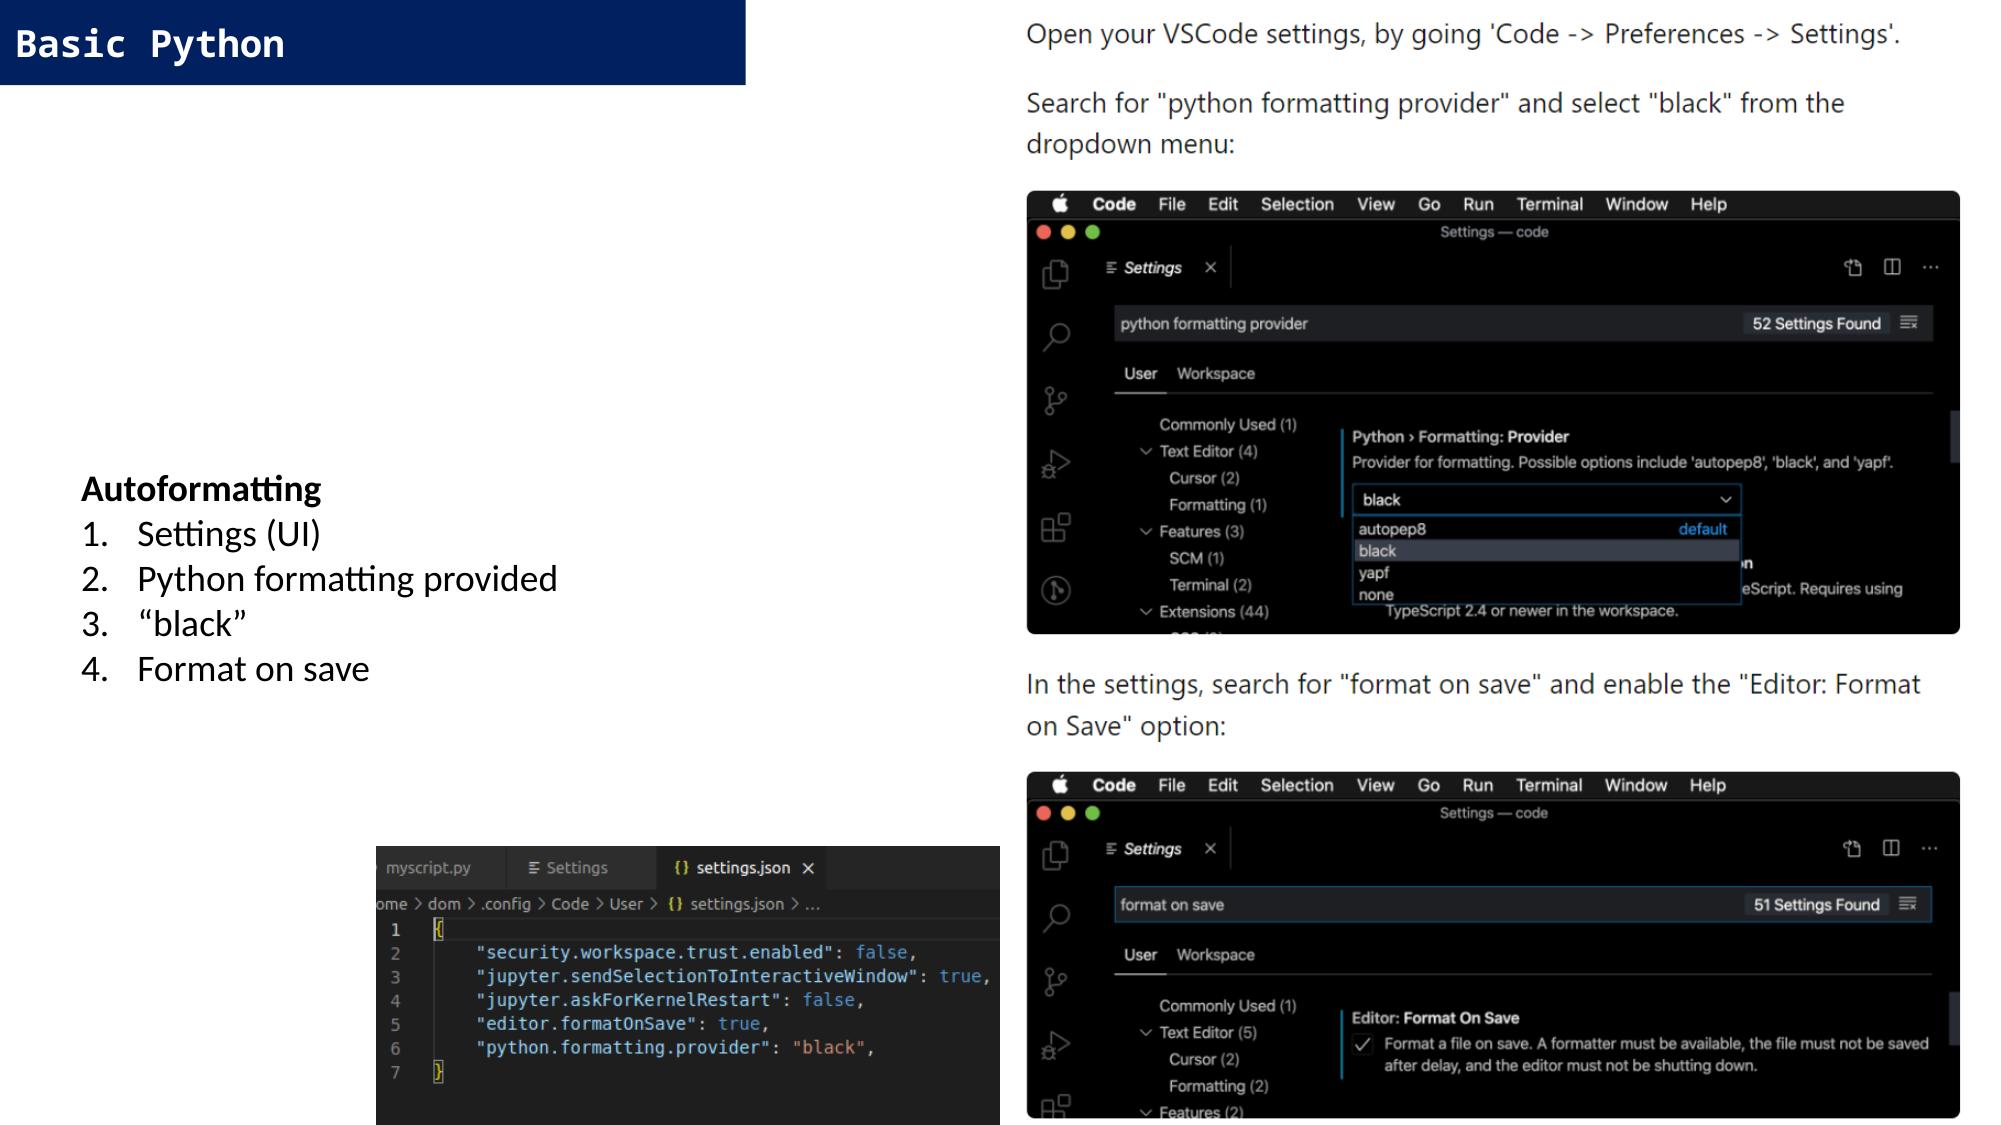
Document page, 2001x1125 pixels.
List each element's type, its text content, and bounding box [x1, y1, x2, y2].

text_box Autoformatting Settings (UI) Python formatting provided “black” Format on save [66, 261, 895, 893]
text_box Basic Python [0, 0, 746, 86]
picture [376, 18, 1981, 1125]
